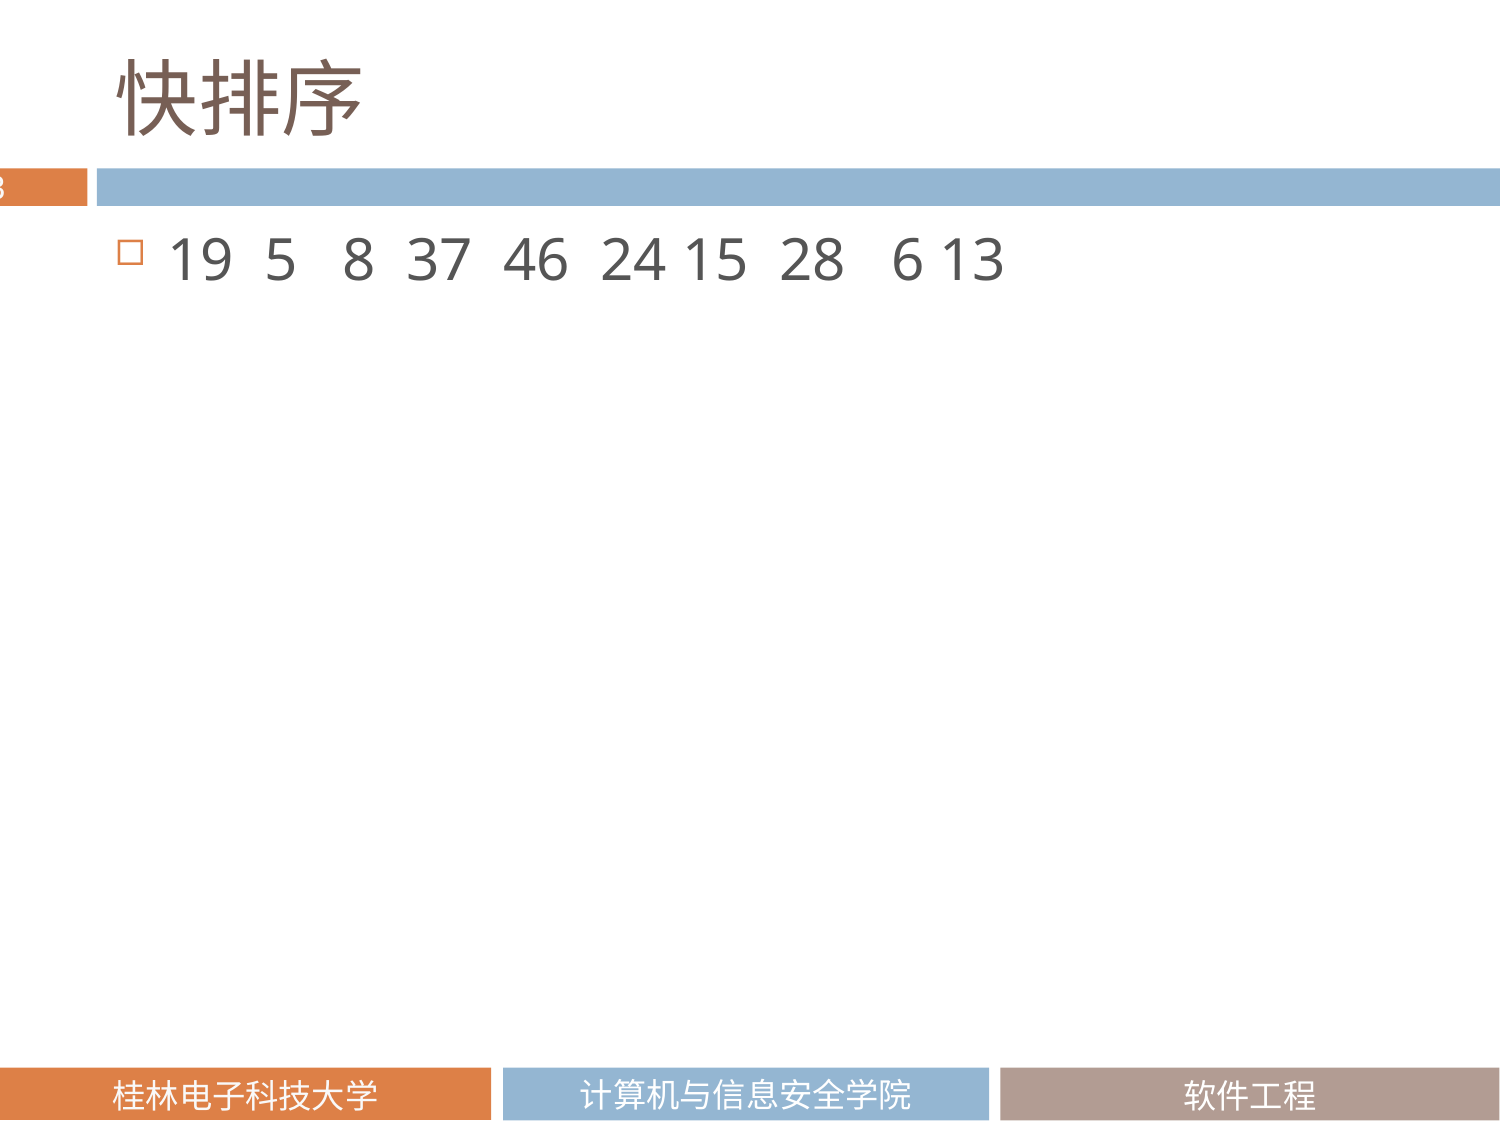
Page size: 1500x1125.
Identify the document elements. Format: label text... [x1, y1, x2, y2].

text_box 19 5 8 37 46 24 15 28 6 13 [99, 222, 1438, 334]
title 快排序 [99, 37, 1438, 155]
